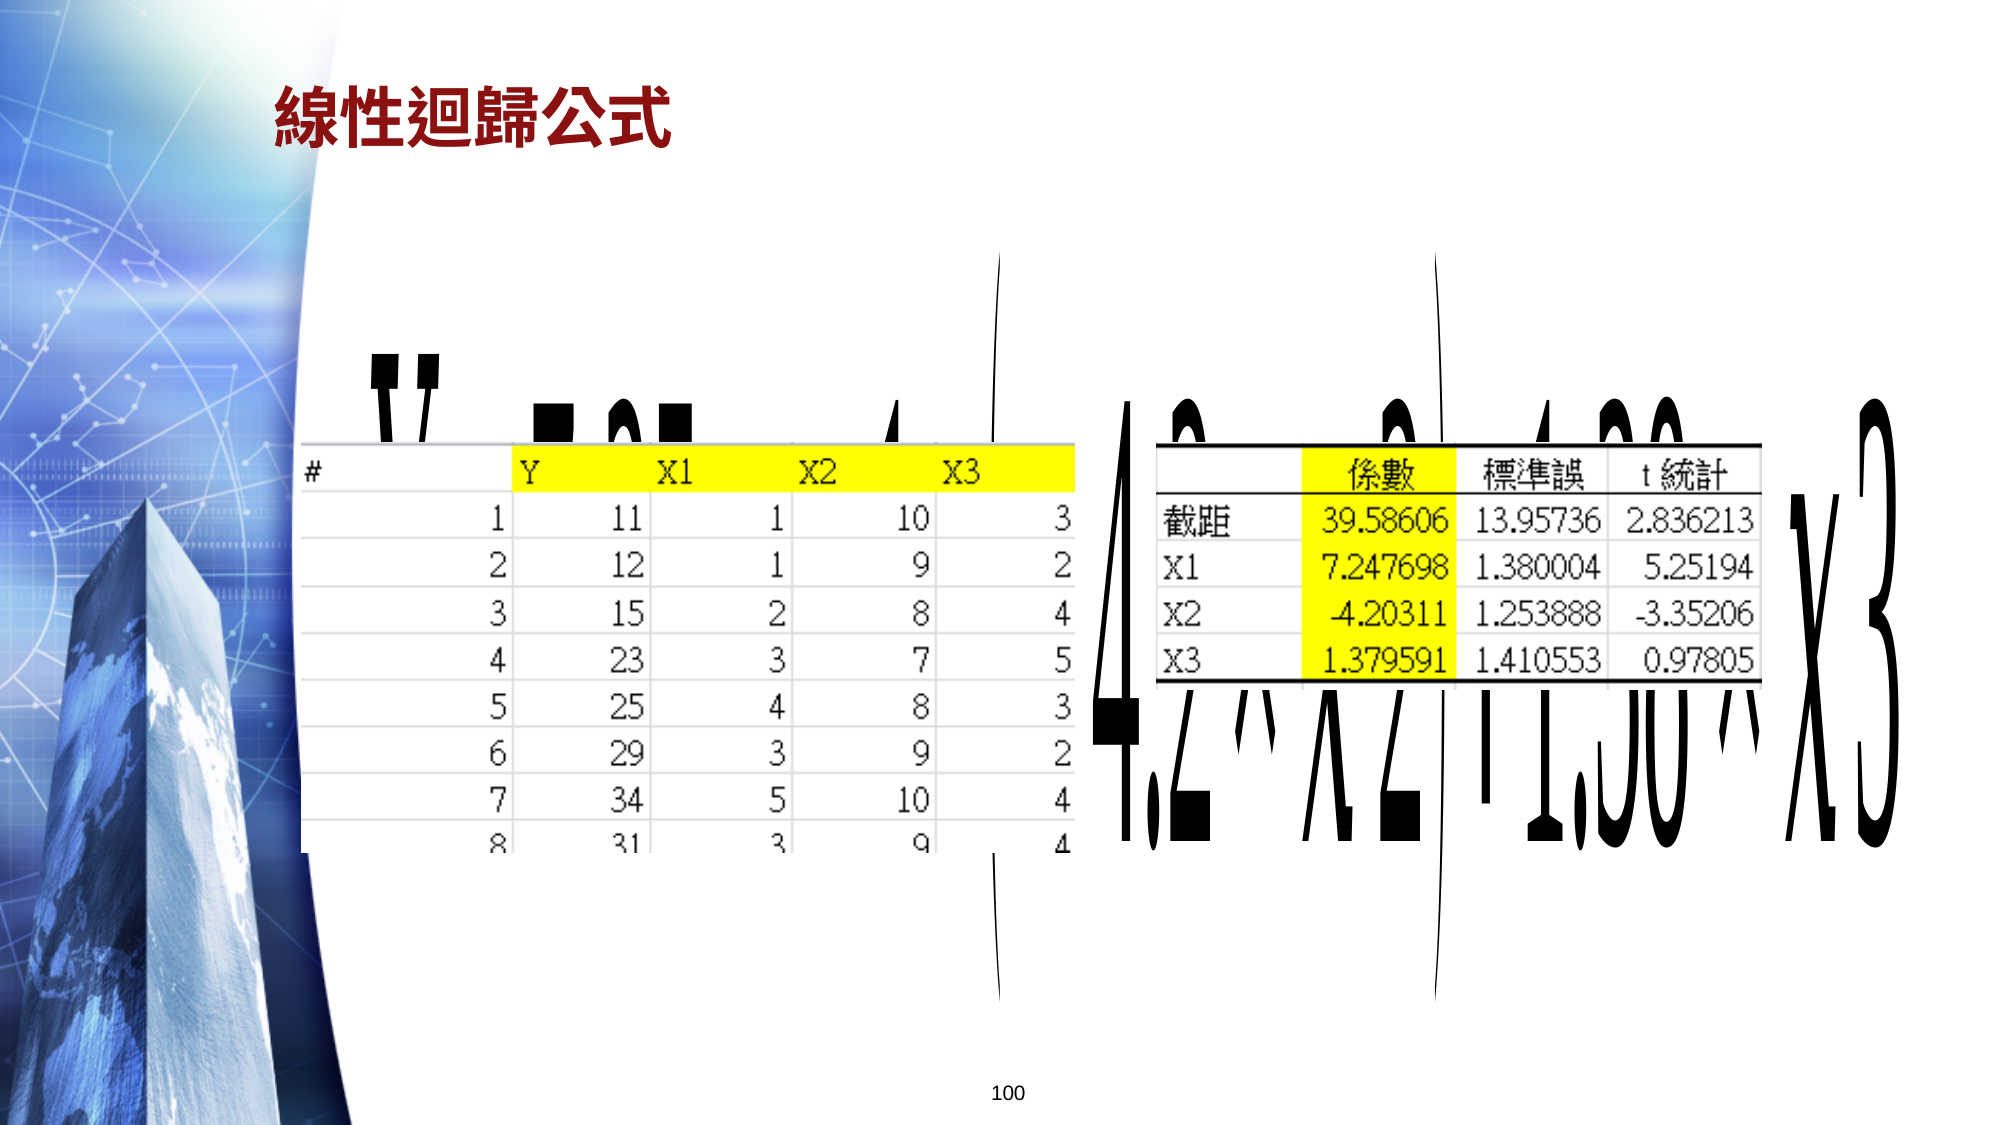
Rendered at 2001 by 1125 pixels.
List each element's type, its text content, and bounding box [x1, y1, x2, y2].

picture [1156, 442, 1762, 690]
picture [0, 0, 1075, 1125]
slide_number 100 [916, 1071, 1100, 1115]
title 線性迴歸公式 [258, 75, 1809, 156]
